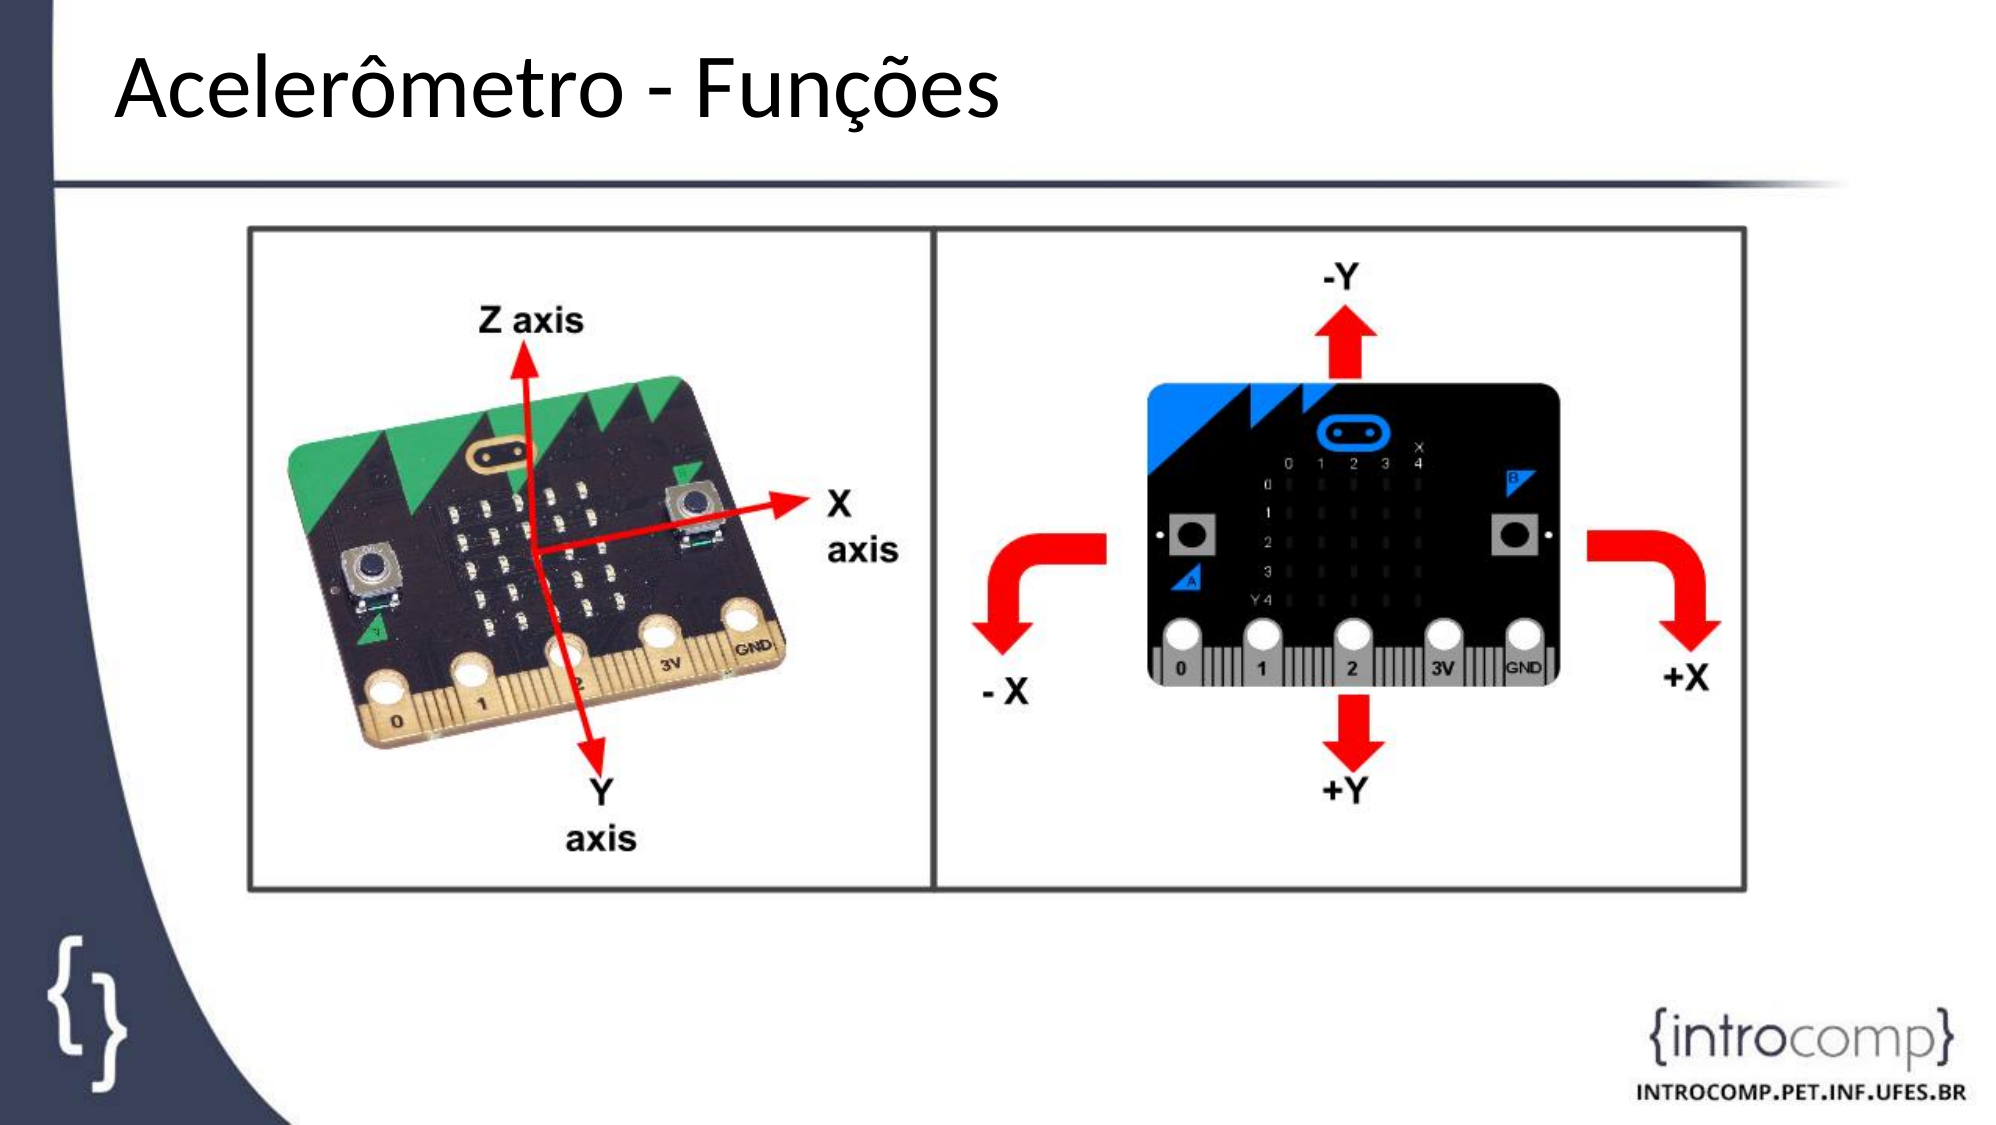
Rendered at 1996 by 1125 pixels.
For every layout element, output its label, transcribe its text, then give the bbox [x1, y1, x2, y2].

picture [0, 0, 1996, 1125]
title Acelerômetro - Funções [99, 0, 1623, 176]
